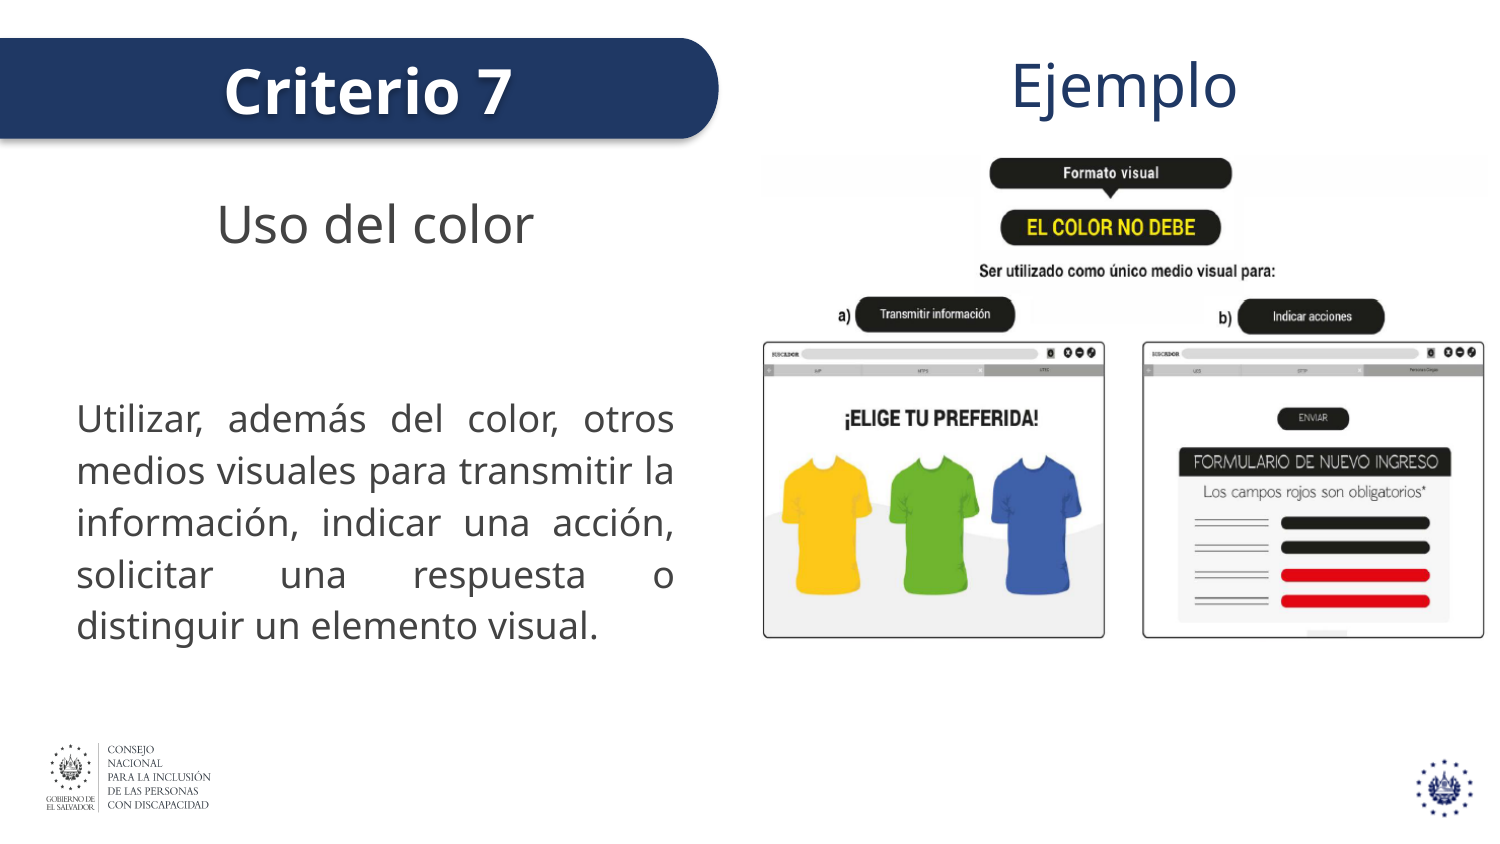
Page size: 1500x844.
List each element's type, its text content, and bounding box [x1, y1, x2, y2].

text_box Criterio 7 [25, 47, 712, 134]
title Uso del color [43, 180, 708, 269]
picture [1401, 755, 1500, 844]
list Utilizar, además del color, otros medios visuales para transmitir la información, indicar una acción, solicitar una respuesta o distinguir un elemento visual. [60, 269, 691, 768]
text_box [0, 38, 701, 139]
picture [37, 732, 216, 821]
picture [761, 155, 1488, 642]
title Ejemplo [792, 24, 1457, 135]
